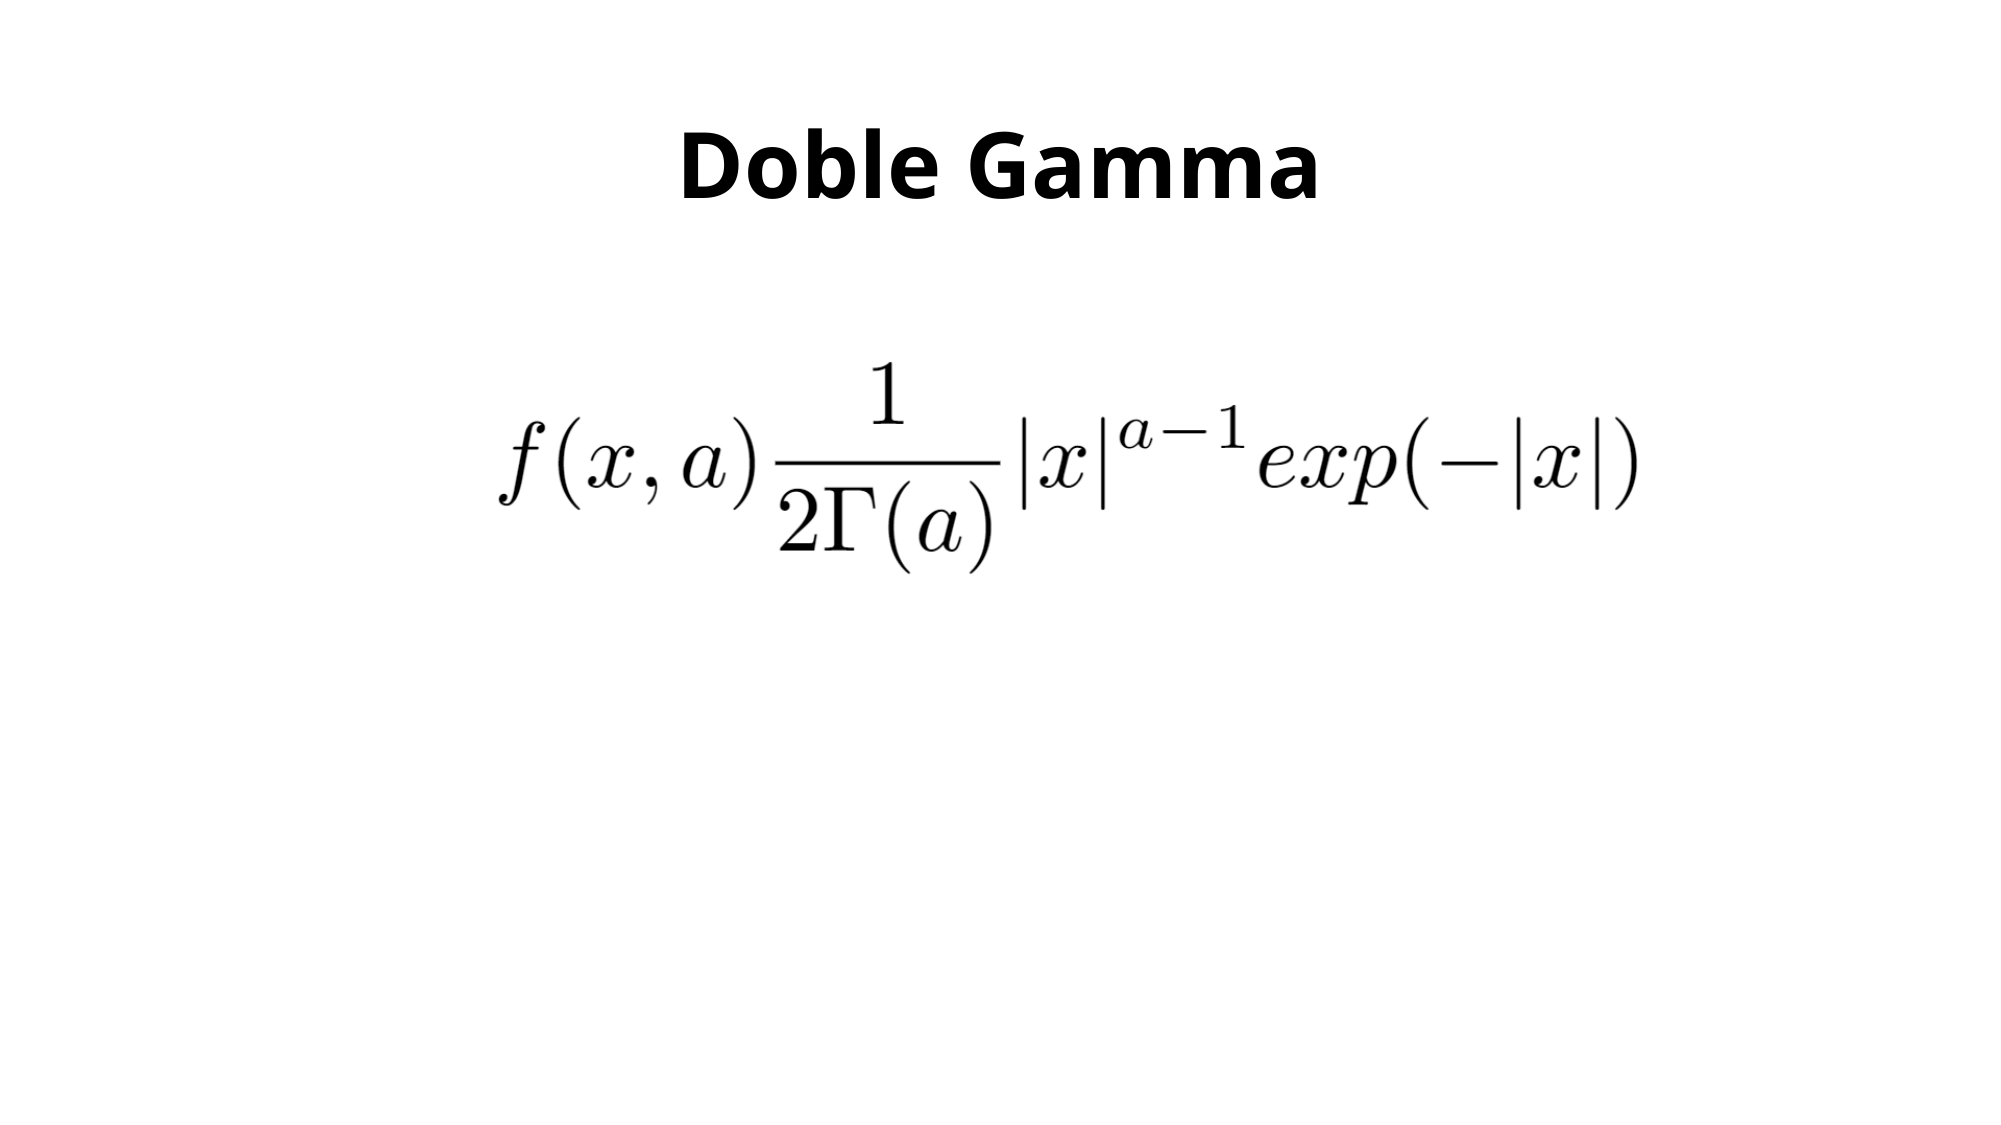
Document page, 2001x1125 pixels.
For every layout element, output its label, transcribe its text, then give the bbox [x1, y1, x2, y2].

title Doble Gamma [137, 59, 1863, 278]
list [494, 358, 1658, 583]
